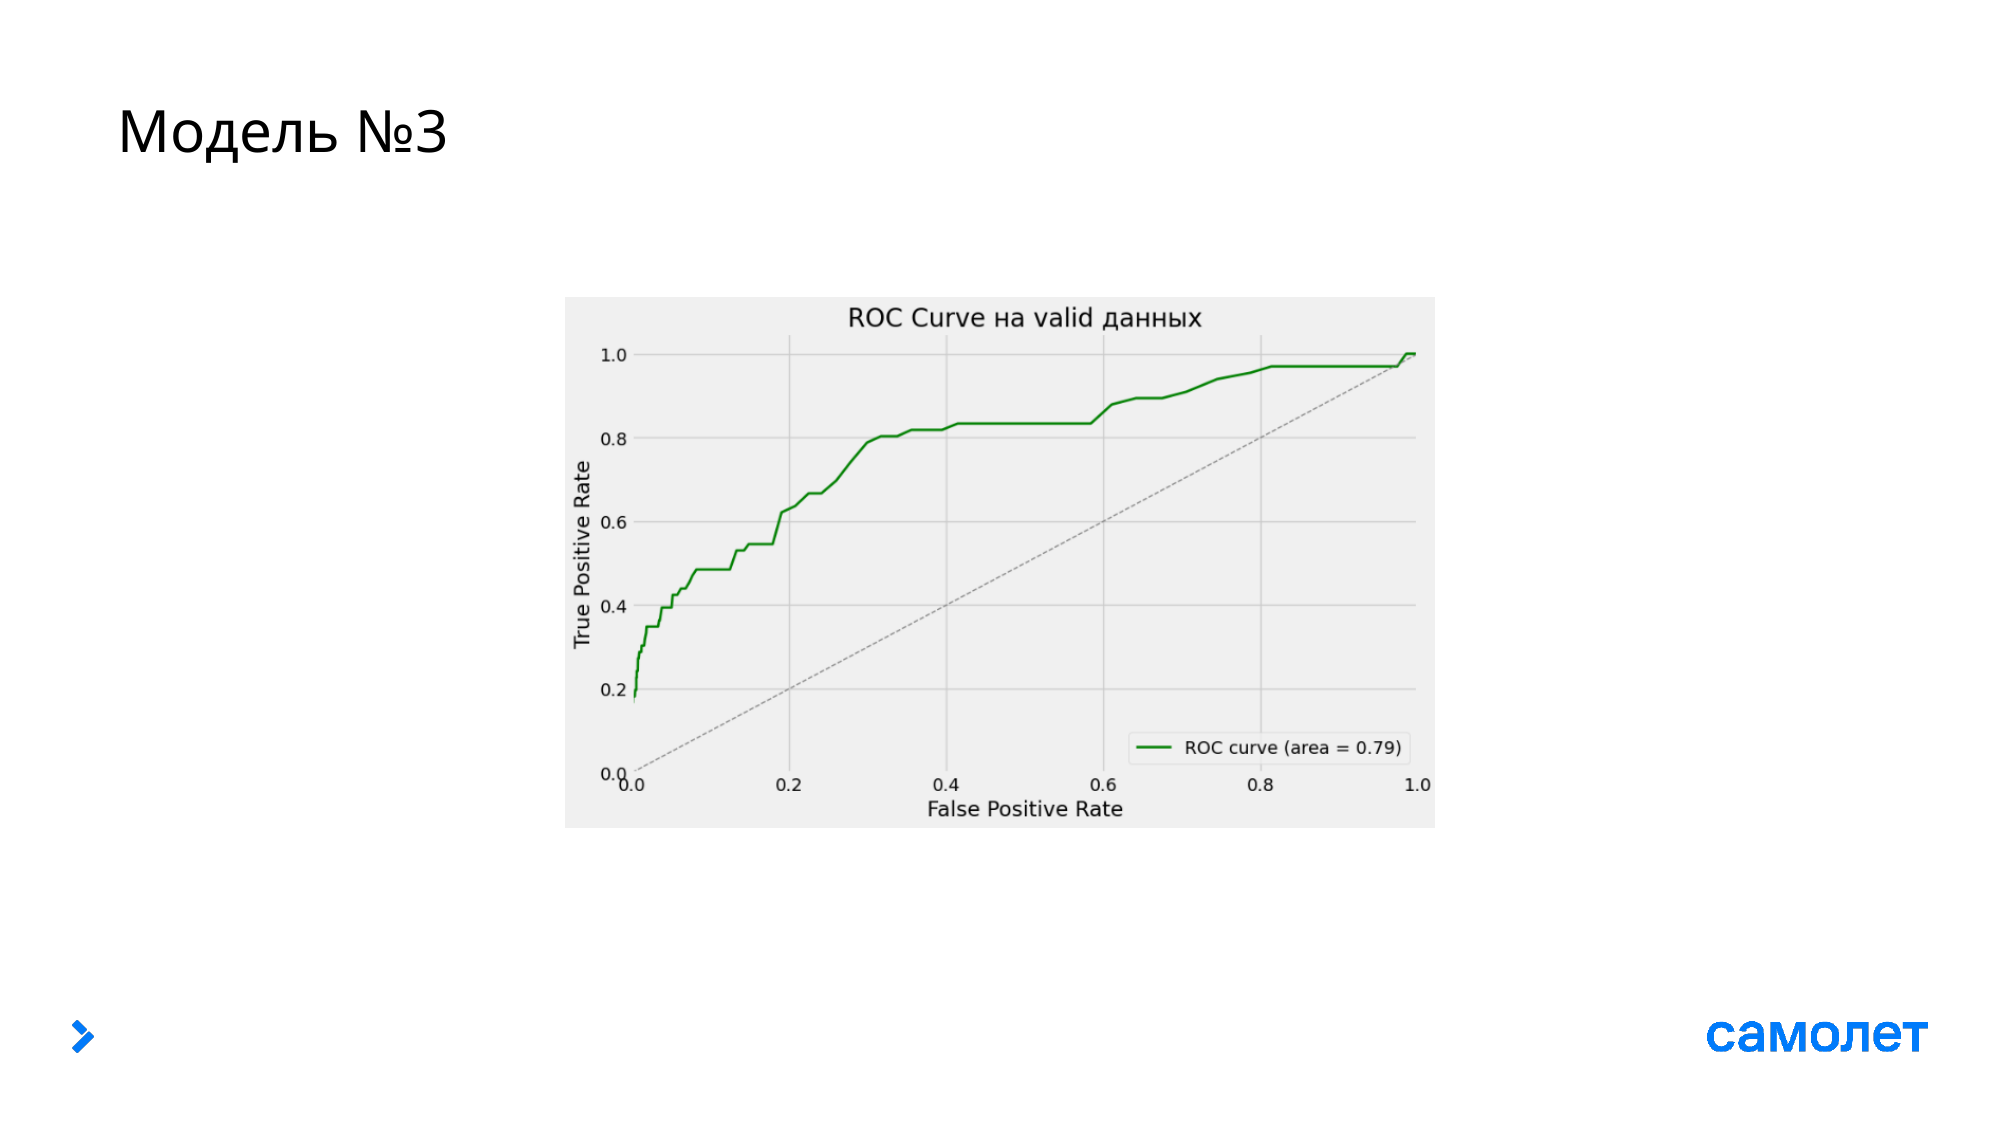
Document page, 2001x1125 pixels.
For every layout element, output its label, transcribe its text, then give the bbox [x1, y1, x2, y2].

picture [565, 297, 1435, 828]
picture [72, 1020, 94, 1053]
picture [1707, 1021, 1928, 1052]
title Модель №3 [116, 101, 1972, 209]
